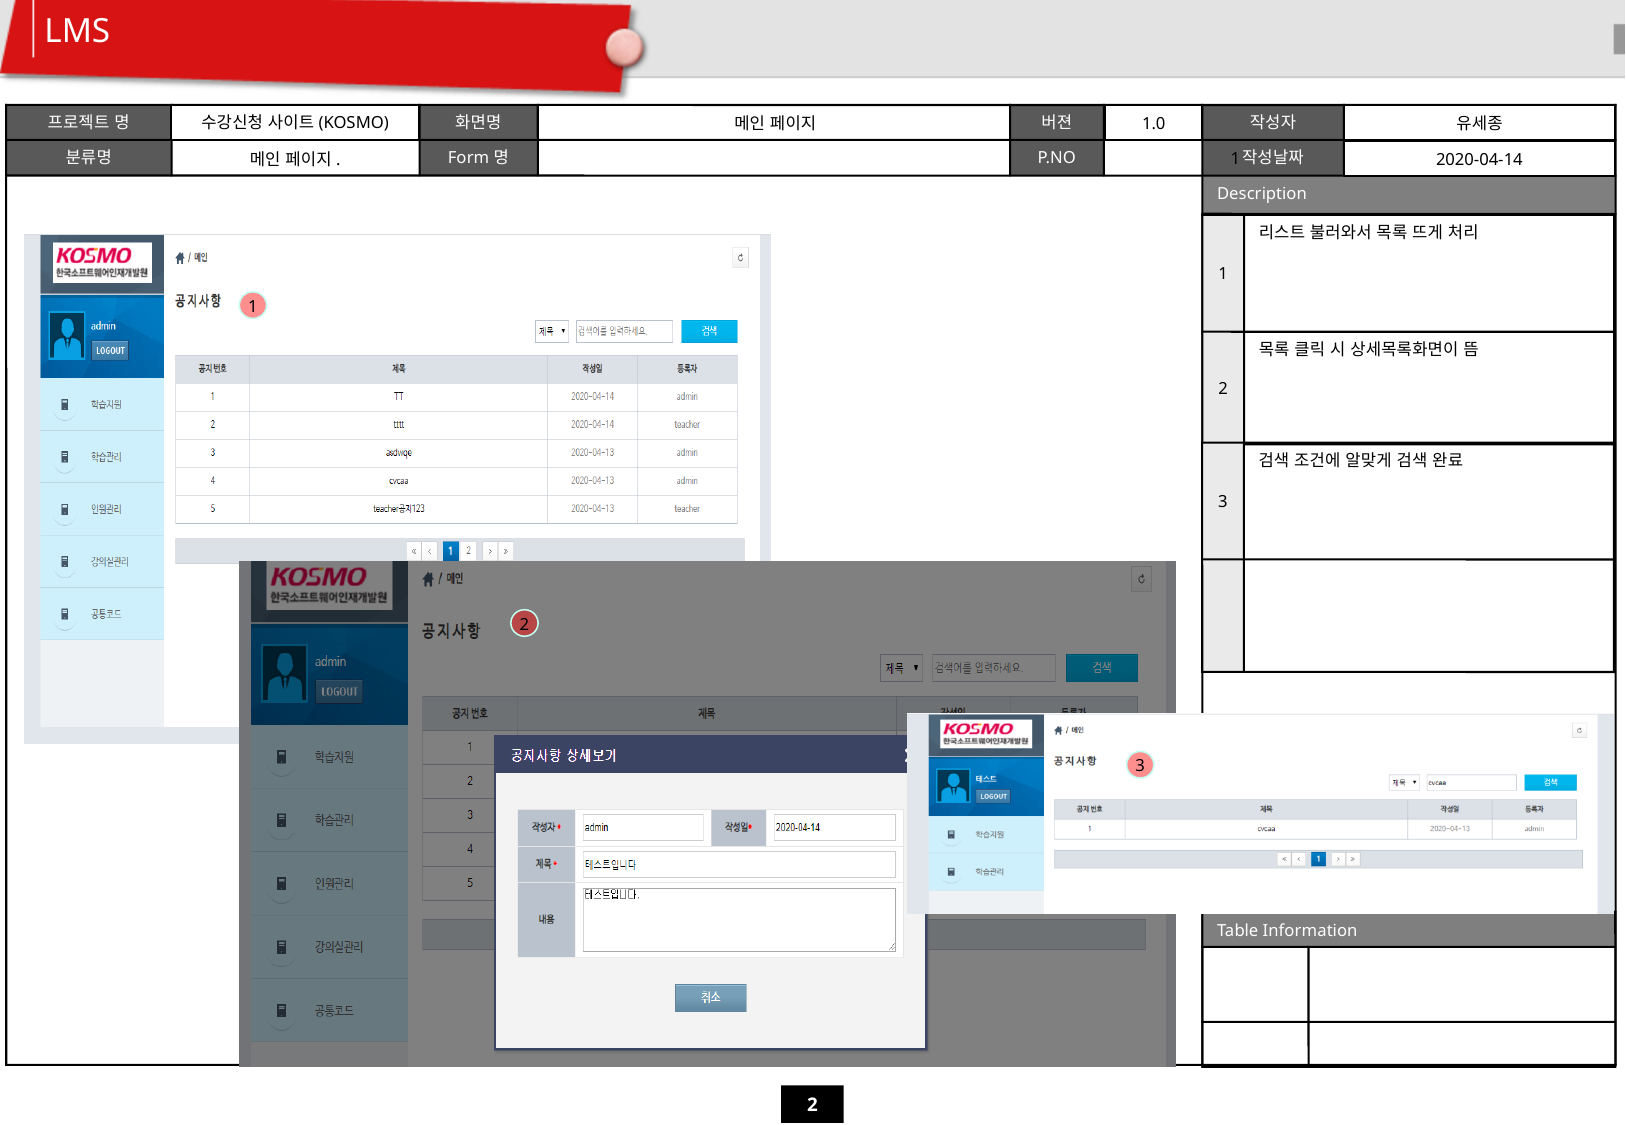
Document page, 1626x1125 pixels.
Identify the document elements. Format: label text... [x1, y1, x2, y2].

text_box 유세종 [1344, 105, 1616, 140]
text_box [1202, 911, 1616, 1067]
picture [24, 231, 1614, 1067]
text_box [1202, 214, 1614, 442]
picture [0, 0, 1625, 110]
text_box LMS [29, 0, 597, 57]
text_box 메인 페이지. [171, 139, 420, 178]
text_box 1 [1105, 140, 1247, 176]
text_box 수강신청 사이트(KOSMO) [171, 104, 420, 139]
text_box 1.0 [1105, 105, 1203, 140]
text_box 메인 페이지 [539, 103, 1012, 142]
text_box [1202, 442, 1614, 672]
text_box 2020-04-14 [1344, 141, 1615, 177]
